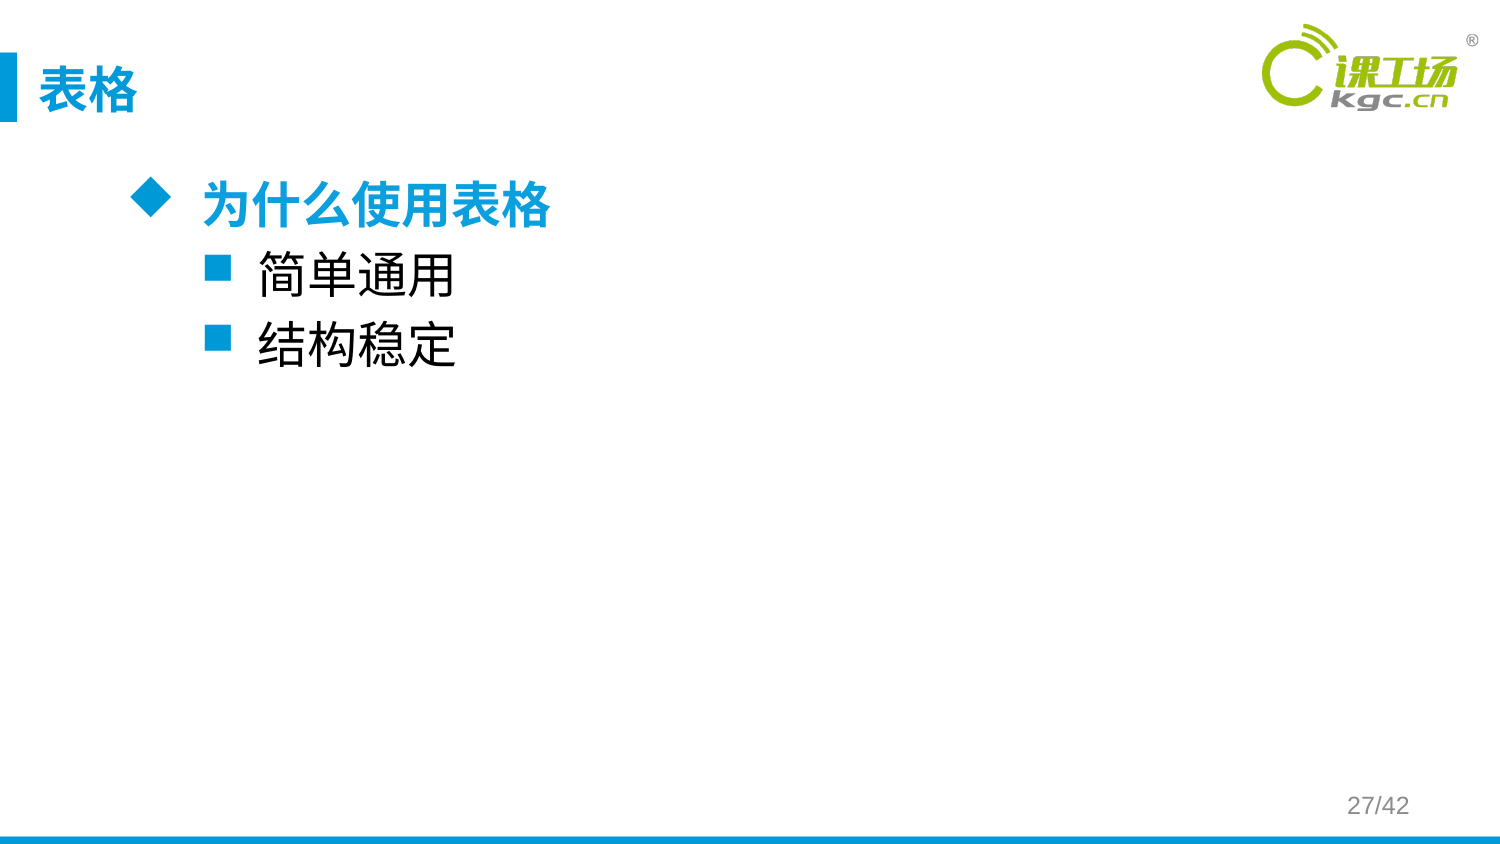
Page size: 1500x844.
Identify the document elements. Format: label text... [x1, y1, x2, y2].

title 表格 [37, 33, 1390, 151]
list 为什么使用表格 简单通用 结构稳定 [110, 166, 1385, 724]
picture [0, 0, 1500, 836]
slide_number 27/42 [1074, 782, 1425, 828]
